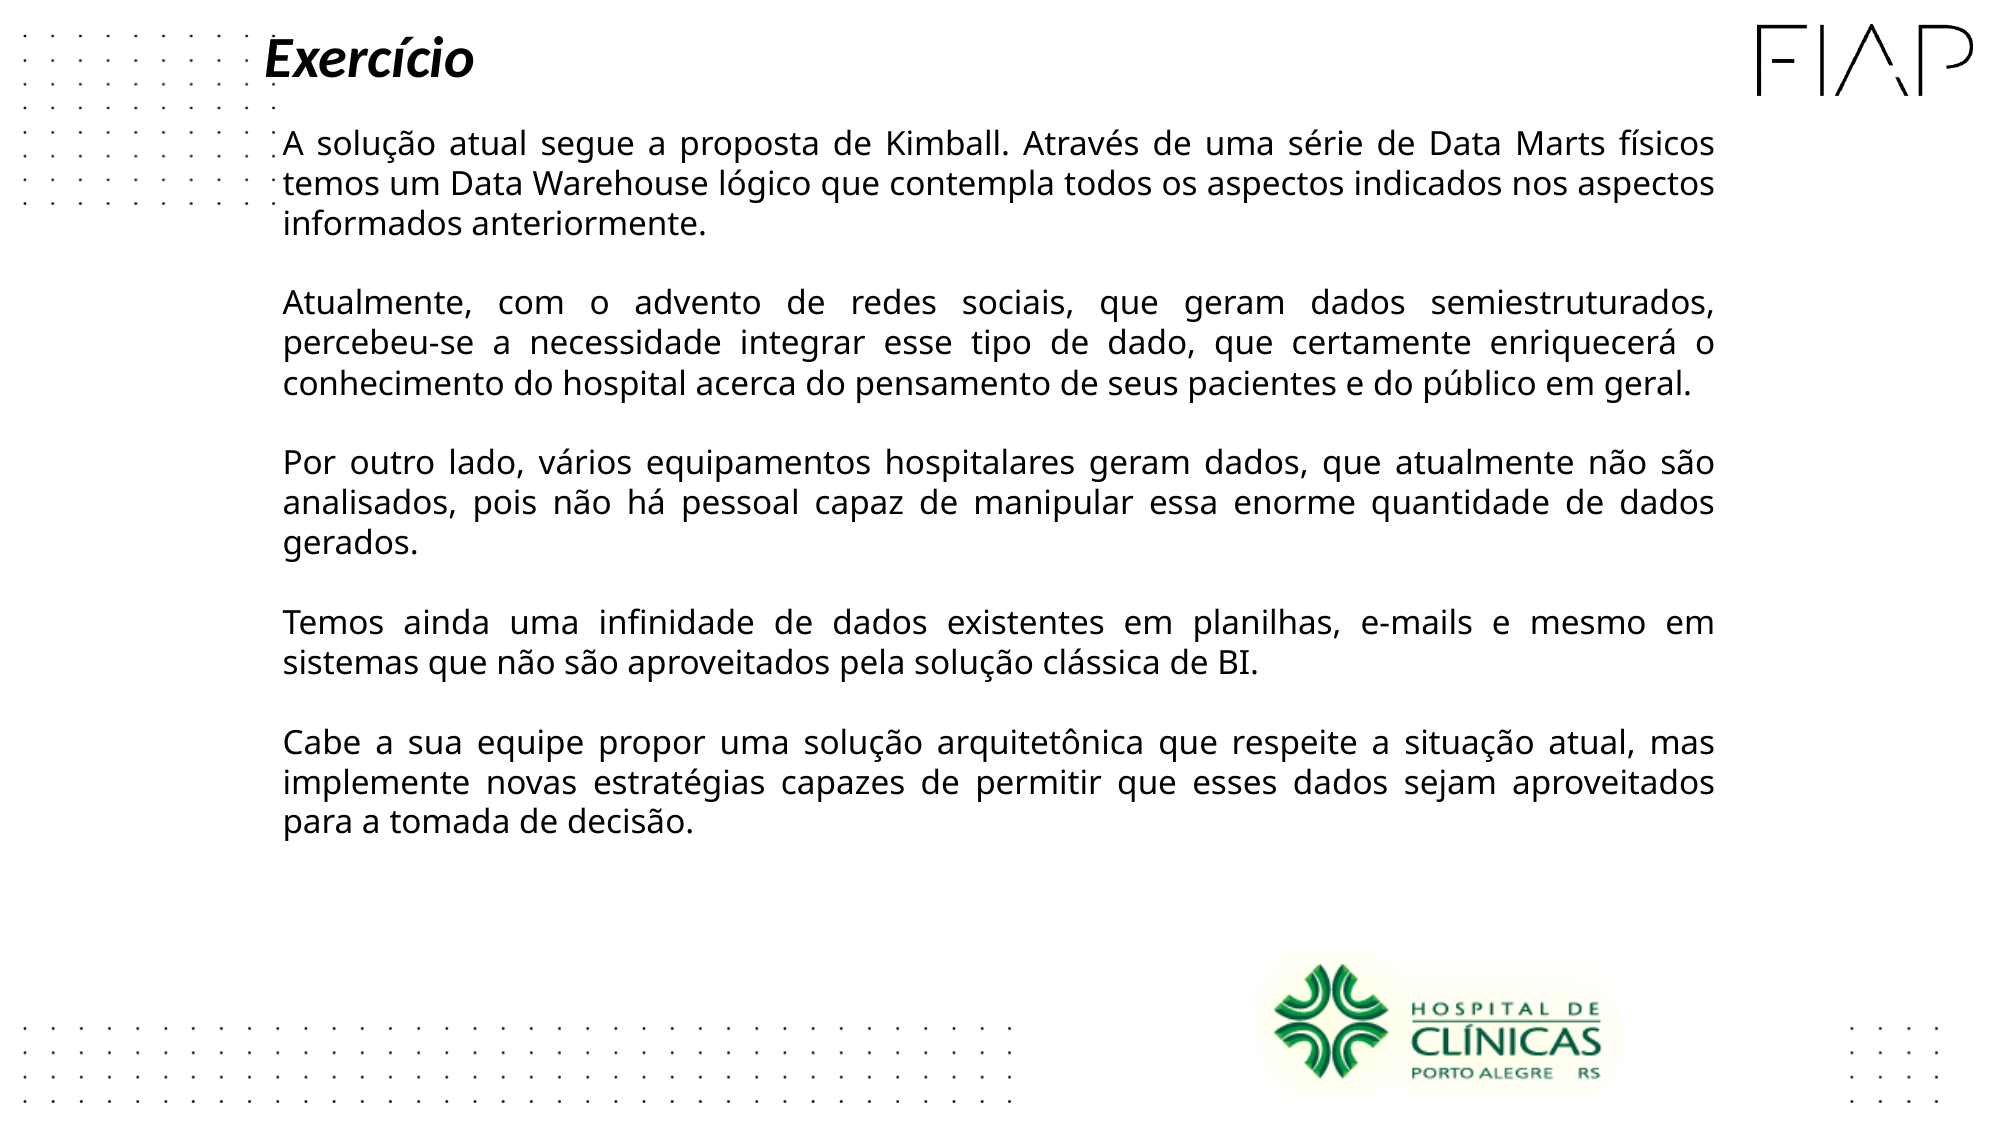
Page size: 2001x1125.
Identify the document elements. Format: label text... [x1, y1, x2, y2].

text_box Exercício [249, 12, 1406, 97]
picture [23, 1025, 1011, 1103]
picture [1259, 952, 1621, 1095]
picture [1757, 24, 1973, 96]
picture [23, 34, 275, 205]
text_box A solução atual segue a proposta de Kimball. Através de uma série de Data Marts físicos temos um Data Warehouse lógico que contempla todos os aspectos indicados nos aspectos informados anteriormente. Atualmente, com o advento de redes sociais, que geram dados semiestruturados, percebeu-se a necessidade integrar esse tipo de dado, que certamente enriquecerá o conhecimento do hospital acerca do pensamento de seus pacientes e do público em geral. Por outro lado, vários equipamentos hospitalares geram dados, que atualmente não são analisados, pois não há pessoal capaz de manipular essa enorme quantidade de dados gerados. Temos ainda uma infinidade de dados existentes em planilhas, e-mails e mesmo em sistemas que não são aproveitados pela solução clássica de BI. Cabe a sua equipe propor uma solução arquitetônica que respeite a situação atual, mas implemente novas estratégias capazes de permitir que esses dados sejam aproveitados para a tomada de decisão. [267, 114, 1733, 928]
picture [1845, 1025, 1938, 1103]
